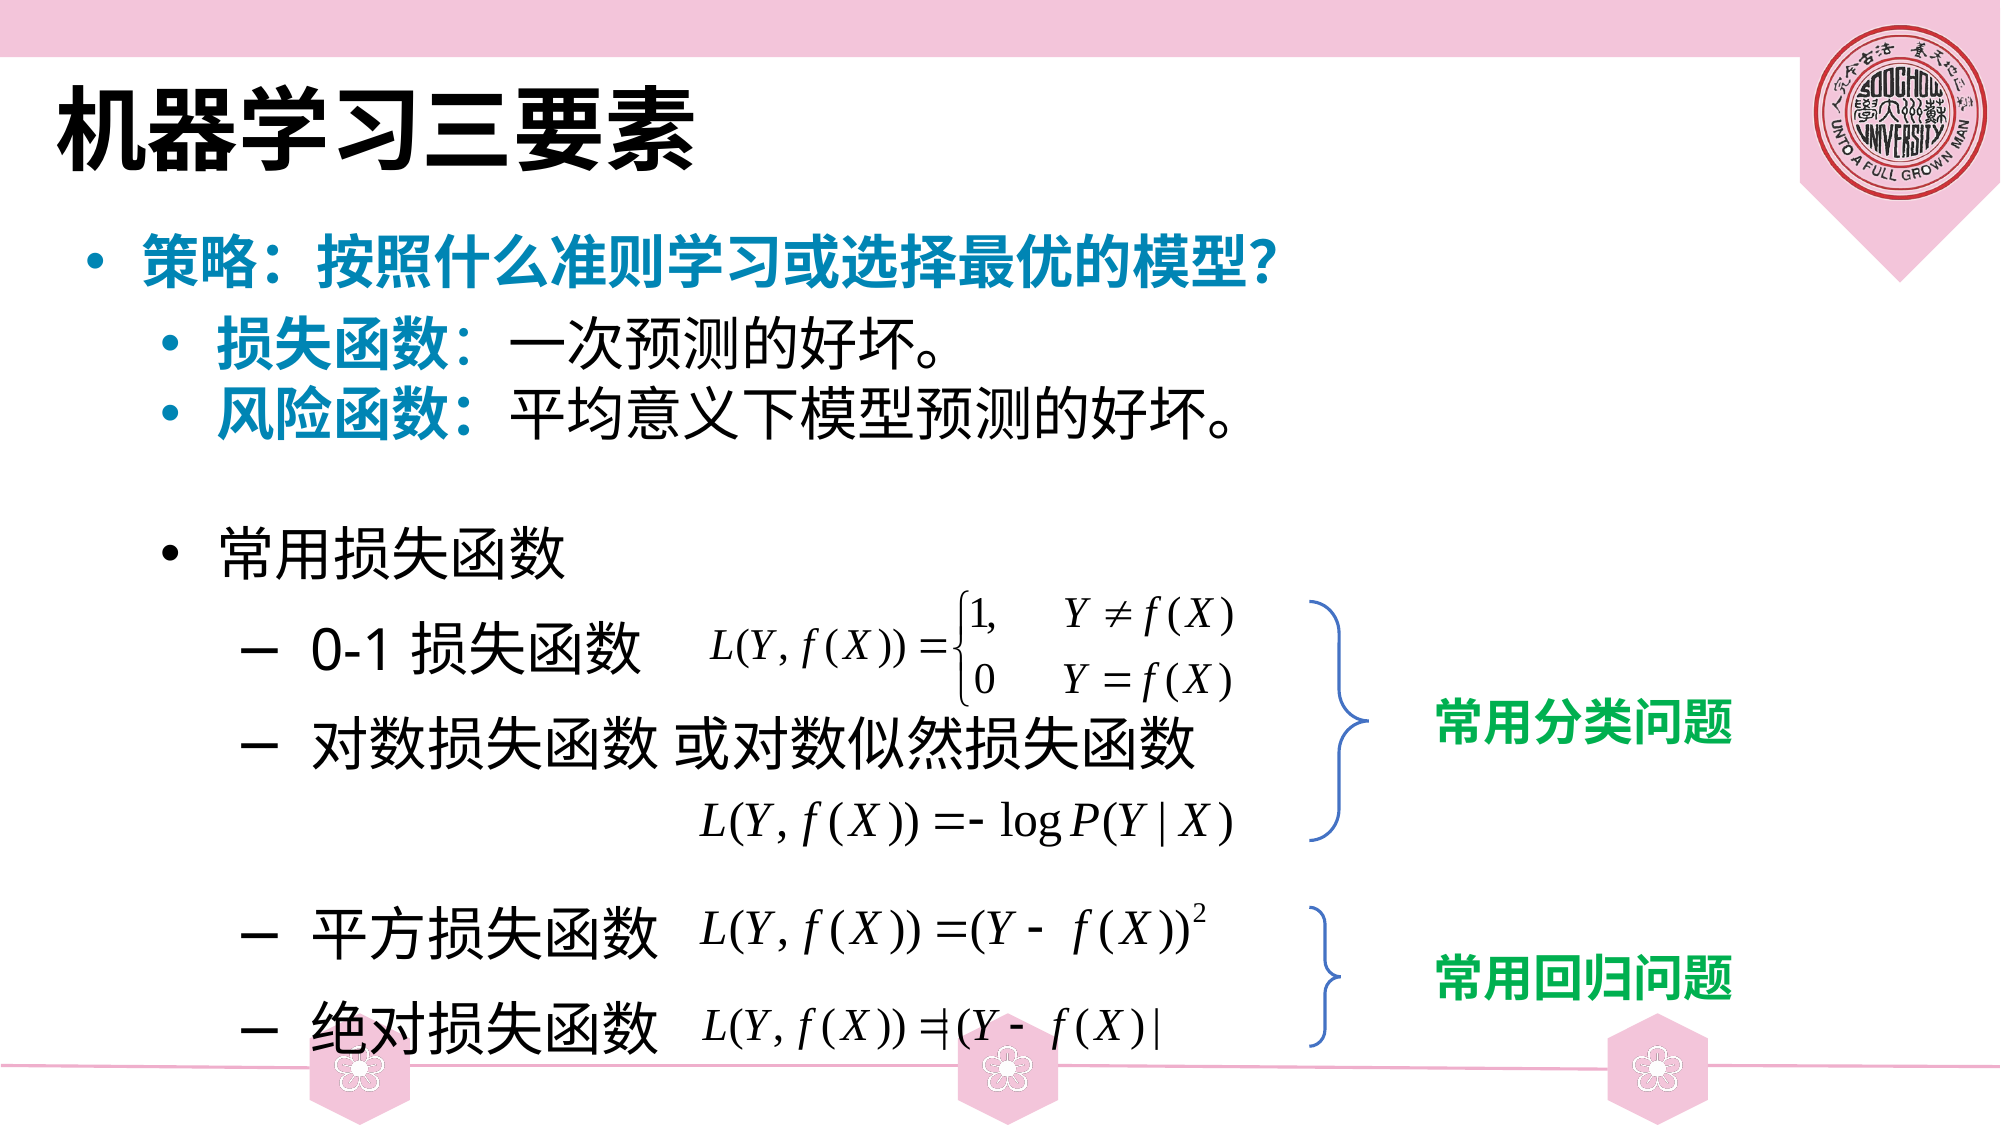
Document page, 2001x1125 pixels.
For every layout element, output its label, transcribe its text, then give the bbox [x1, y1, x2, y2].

text_box [1309, 600, 1369, 842]
title 机器学习三要素 [40, 25, 1766, 243]
text_box 策略：按照什么准则学习或选择最优的模型？ 损失函数：一次预测的好坏。 风险函数：平均意义下模型预测的好坏。 常用损失函数 0-1损失函数 对数损失函数 或对数似然损失函数 平方损失函数 绝对损失函数 [70, 217, 1915, 1070]
picture [979, 1070, 1035, 1093]
picture [1629, 1070, 1685, 1093]
picture [1811, 23, 1989, 202]
text_box [1309, 906, 1341, 1047]
picture [331, 1070, 387, 1093]
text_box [690, 891, 1218, 967]
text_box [701, 581, 1244, 719]
text_box 常用回归问题 [1418, 938, 1763, 1014]
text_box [693, 999, 1167, 1061]
text_box 常用分类问题 [1418, 683, 1763, 758]
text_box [690, 791, 1244, 858]
